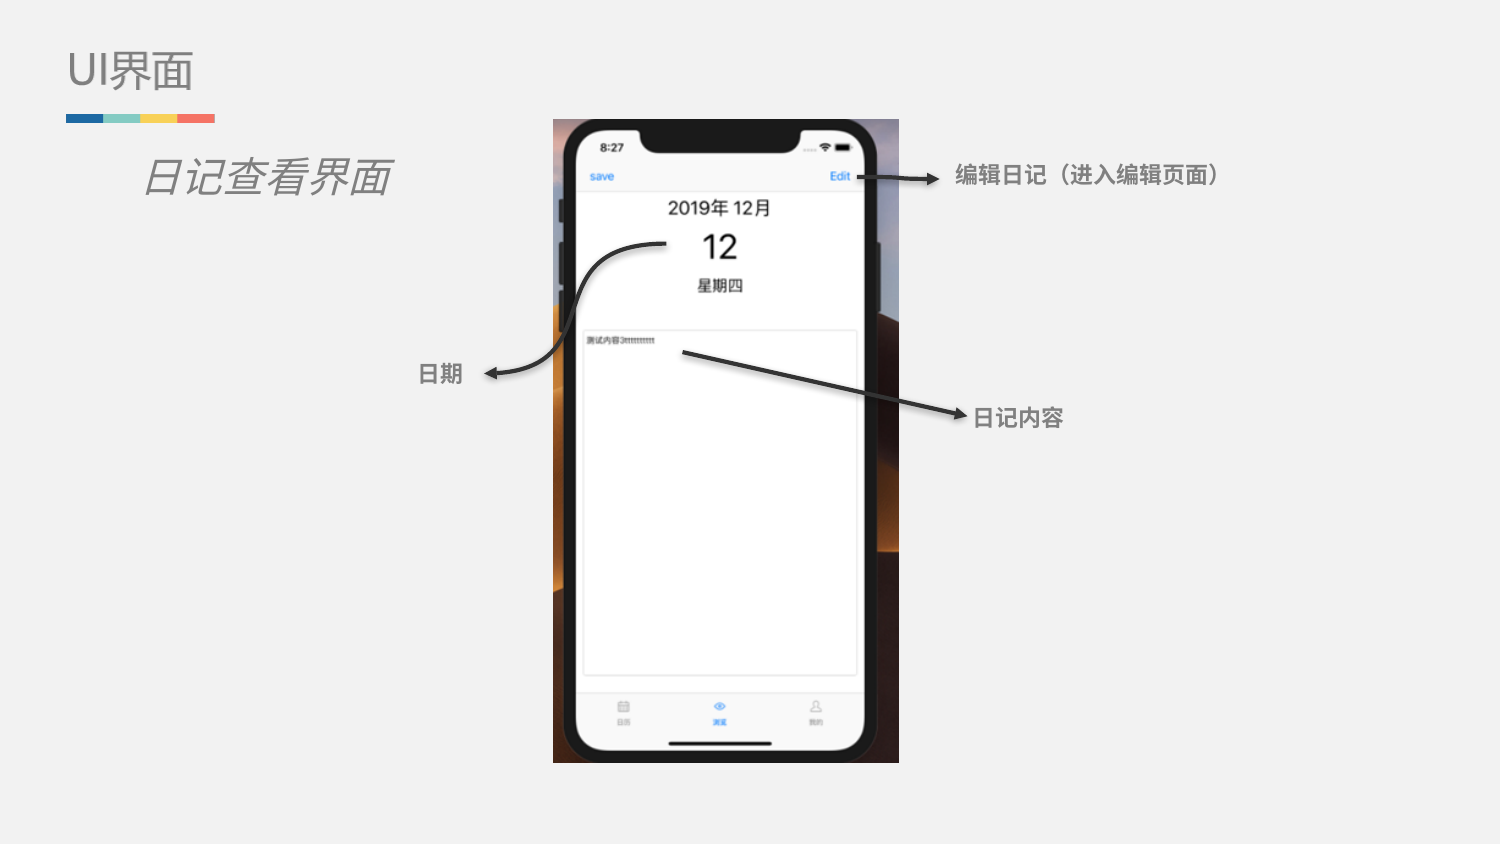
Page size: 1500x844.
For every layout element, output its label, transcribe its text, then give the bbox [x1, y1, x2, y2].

picture [40, 31, 523, 124]
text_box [402, 118, 1248, 763]
text_box 日记查看界面 [26, 143, 397, 249]
